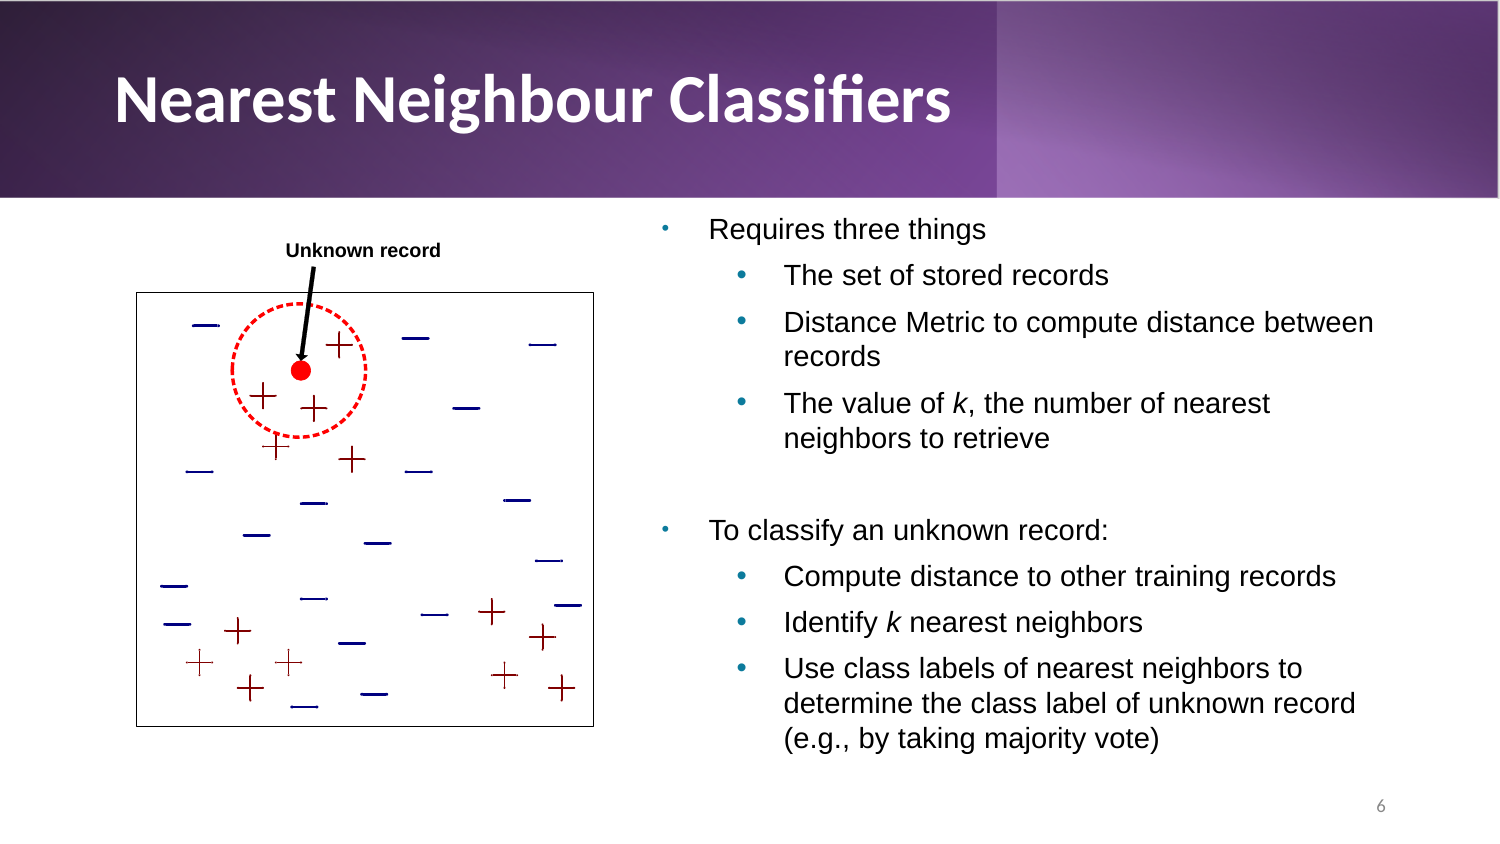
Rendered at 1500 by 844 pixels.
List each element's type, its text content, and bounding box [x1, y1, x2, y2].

text_box [652, 207, 1466, 827]
picture [134, 235, 595, 780]
text_box Requires three things The set of stored records Distance Metric to compute distance between records The value of k, the number of nearest neighbors to retrieve To classify an unknown record: Compute distance to other training records Identify k nearest neighbors Use class labels of nearest neighbors to determine the class label of unknown record (e.g., by taking majority vote) [646, 207, 1397, 763]
picture [0, 0, 1500, 199]
